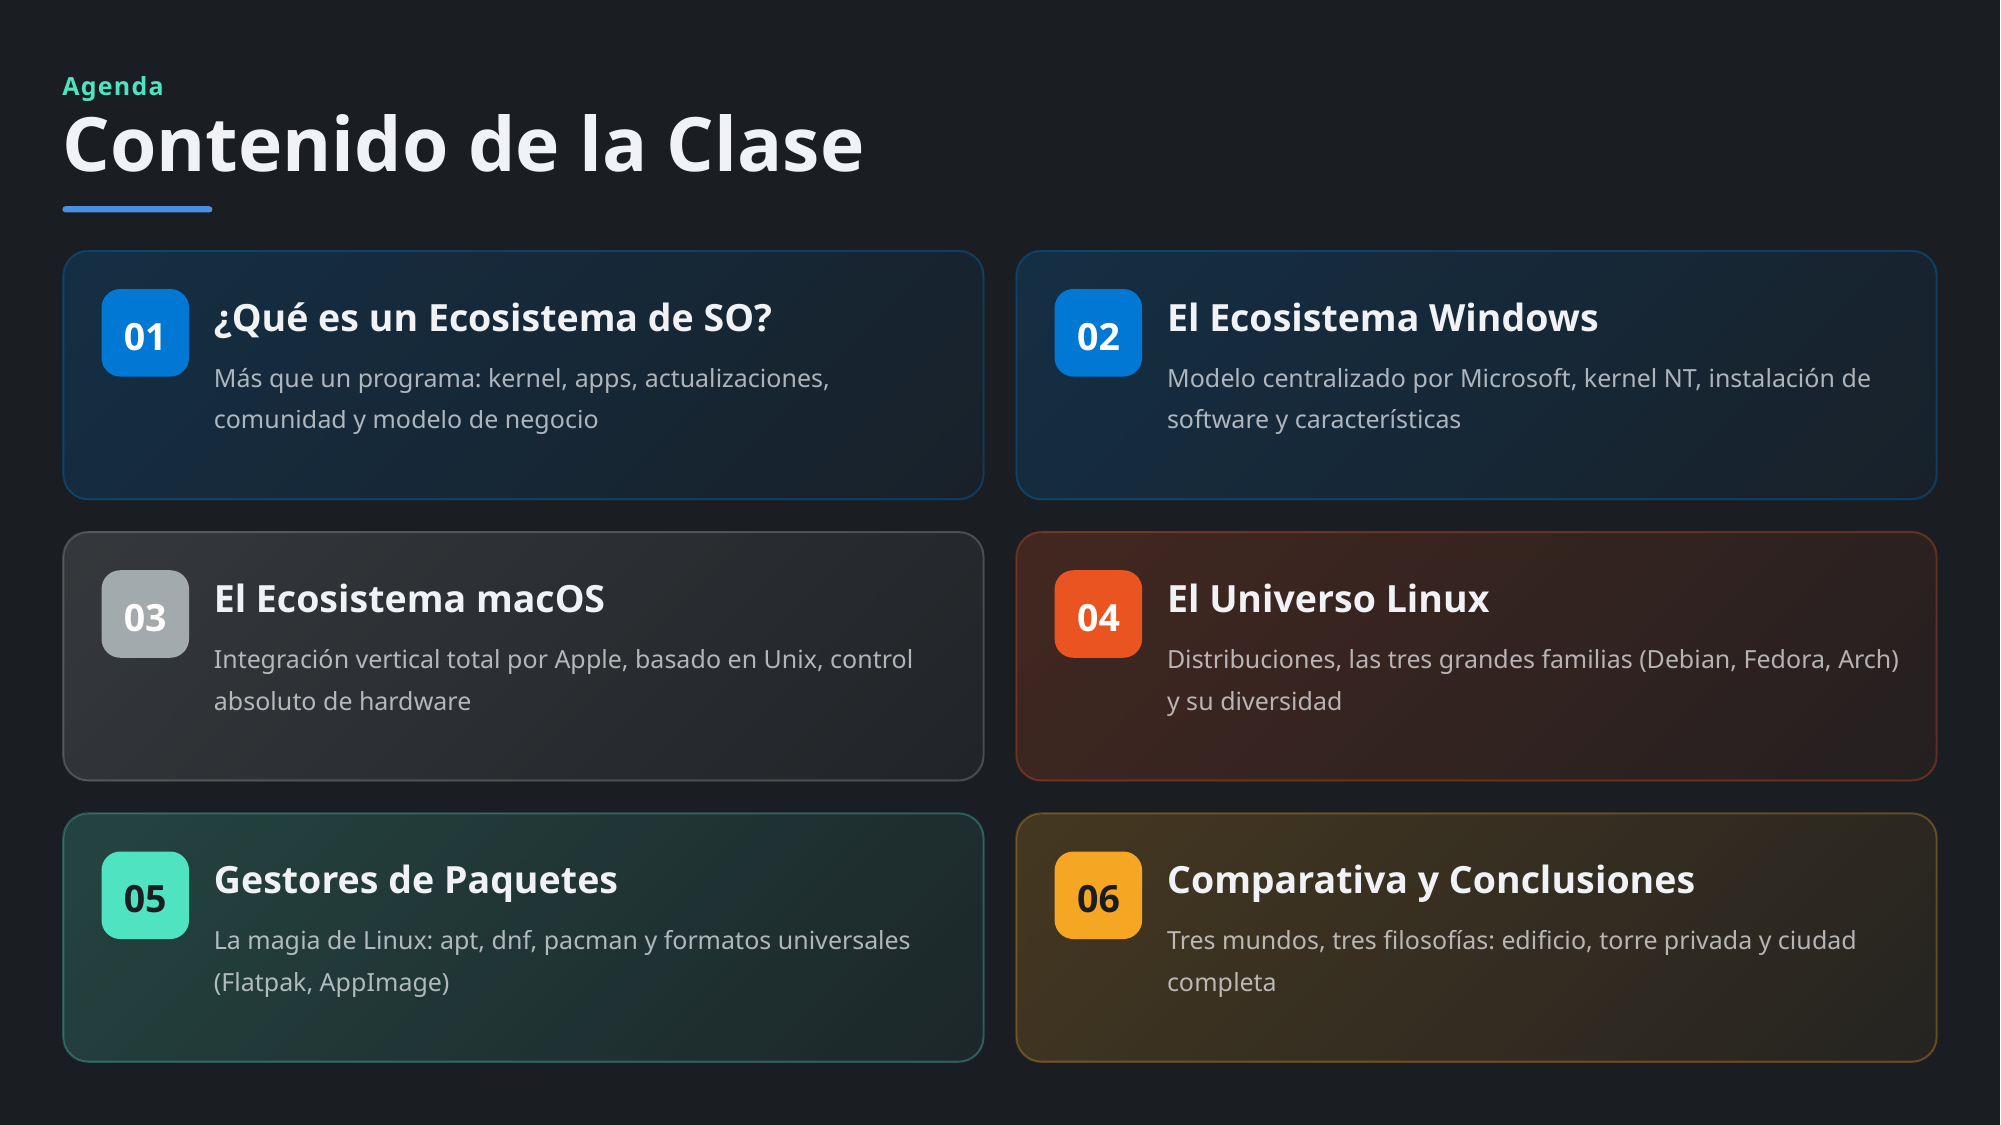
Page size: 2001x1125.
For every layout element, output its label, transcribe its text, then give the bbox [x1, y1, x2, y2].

text_box [63, 813, 984, 1062]
text_box El Ecosistema Windows [1167, 289, 1918, 340]
text_box Comparativa y Conclusiones [1167, 851, 1918, 902]
text_box Tres mundos, tres filosofías: edificio, torre privada y ciudad completa [1167, 913, 1911, 996]
text_box 01 [92, 289, 199, 377]
text_box 03 [92, 570, 199, 658]
text_box Distribuciones, las tres grandes familias (Debian, Fedora, Arch) y su diversidad [1167, 632, 1911, 714]
text_box La magia de Linux: apt, dnf, pacman y formatos universales (Flatpak, AppImage) [214, 913, 958, 996]
text_box Más que un programa: kernel, apps, actualizaciones, comunidad y modelo de negocio [214, 351, 958, 433]
text_box [63, 532, 984, 781]
text_box 06 [1045, 851, 1152, 939]
text_box [1016, 813, 1937, 1062]
text_box El Universo Linux [1167, 570, 1918, 621]
text_box 05 [92, 851, 199, 939]
text_box Gestores de Paquetes [214, 851, 964, 902]
text_box 04 [1045, 570, 1152, 658]
text_box 02 [1045, 289, 1152, 377]
text_box Integración vertical total por Apple, basado en Unix, control absoluto de hardware [214, 632, 958, 714]
text_box Modelo centralizado por Microsoft, kernel NT, instalación de software y características [1167, 351, 1911, 433]
text_box El Ecosistema macOS [214, 570, 964, 621]
text_box Agenda [62, 62, 1950, 100]
text_box [63, 250, 984, 500]
text_box ¿Qué es un Ecosistema de SO? [214, 289, 964, 340]
text_box [1016, 250, 1937, 500]
text_box [1016, 532, 1937, 781]
text_box [62, 206, 213, 213]
text_box Contenido de la Clase [62, 112, 1975, 188]
